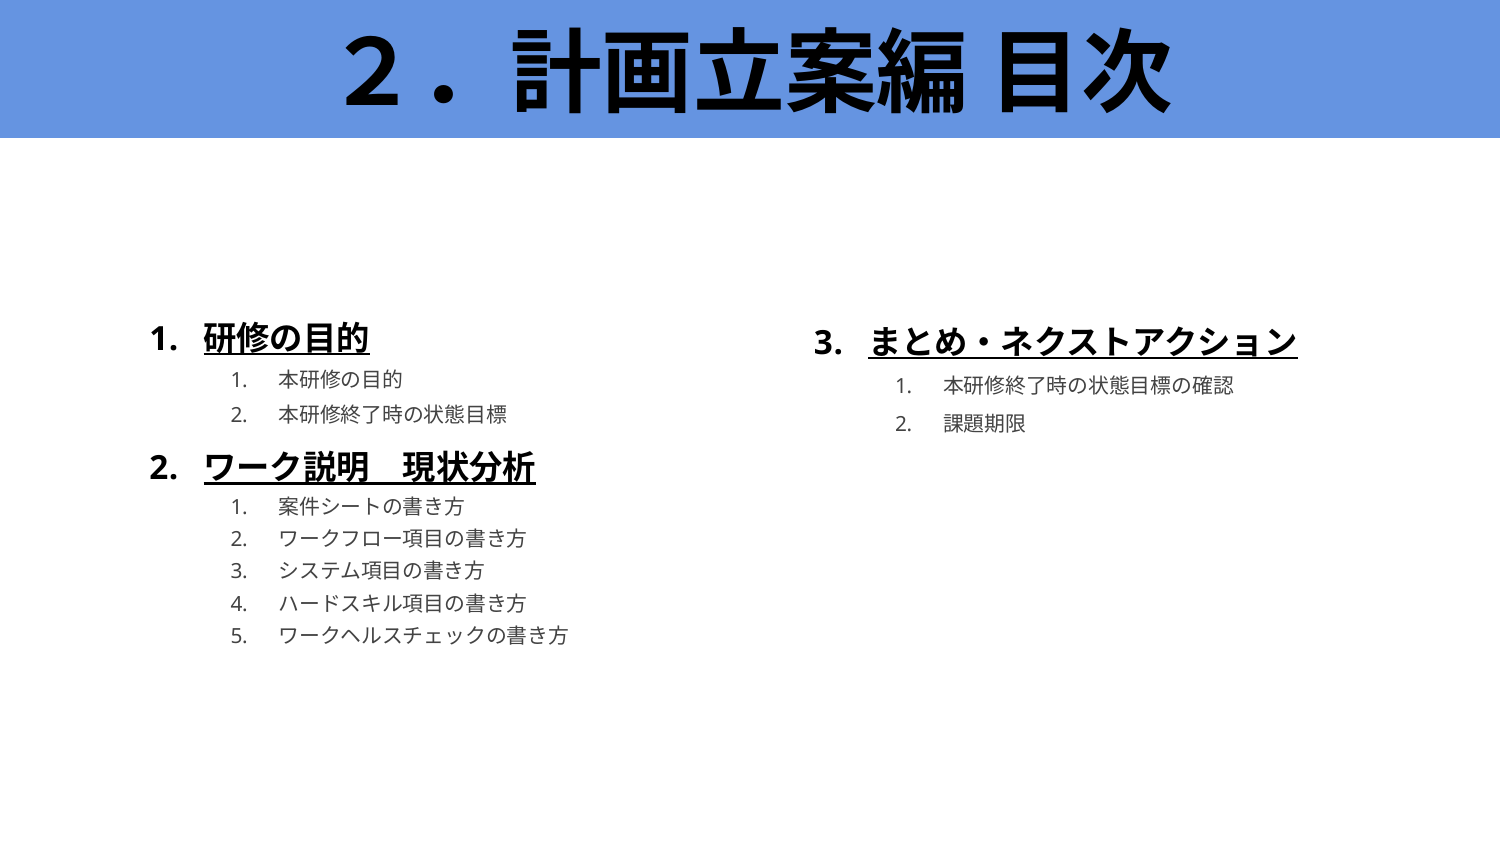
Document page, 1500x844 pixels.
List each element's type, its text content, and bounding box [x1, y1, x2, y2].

title ２．計画立案編 目次 [0, 0, 1500, 138]
list まとめ・ネクストアクション 本研修終了時の状態目標の確認 課題期限 [778, 286, 1387, 678]
list 研修の目的 本研修の目的 本研修終了時の状態目標 ワーク説明 現状分析 案件シートの書き方 ワークフロー項目の書き方 システム項目の書き方 ハードスキル項目の書き方 ワークヘルスチェックの書き方 [113, 286, 722, 828]
